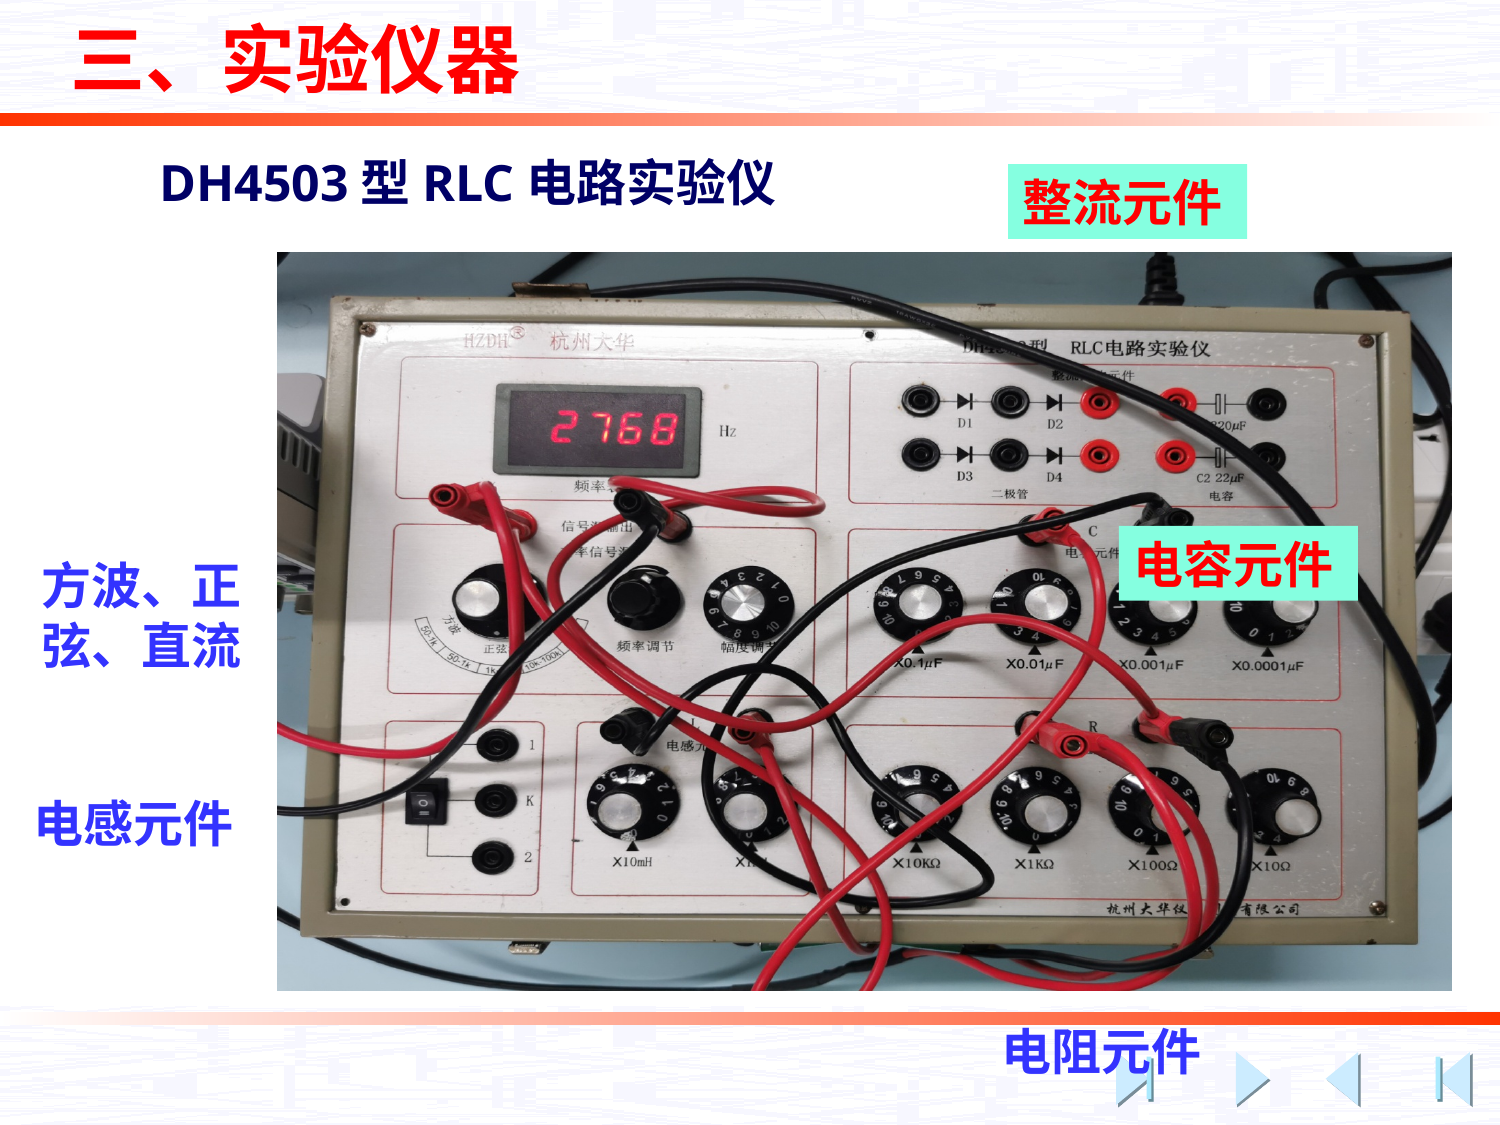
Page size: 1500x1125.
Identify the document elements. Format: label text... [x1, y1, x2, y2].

text_box DH4503型RLC电路实验仪 [144, 144, 901, 219]
text_box 整流元件 [1008, 164, 1248, 239]
table_cell [558, 114, 562, 125]
text_box 电阻元件 [986, 1013, 1226, 1088]
text_box 电感元件 [19, 785, 258, 860]
picture [0, 1006, 1500, 1013]
text_box 方波、正弦、直流 [26, 547, 266, 682]
picture [0, 1025, 1500, 1125]
picture [277, 252, 1452, 991]
text_box 三、实验仪器 [55, 5, 1299, 110]
picture [0, 0, 1500, 114]
text_box [646, 114, 650, 125]
